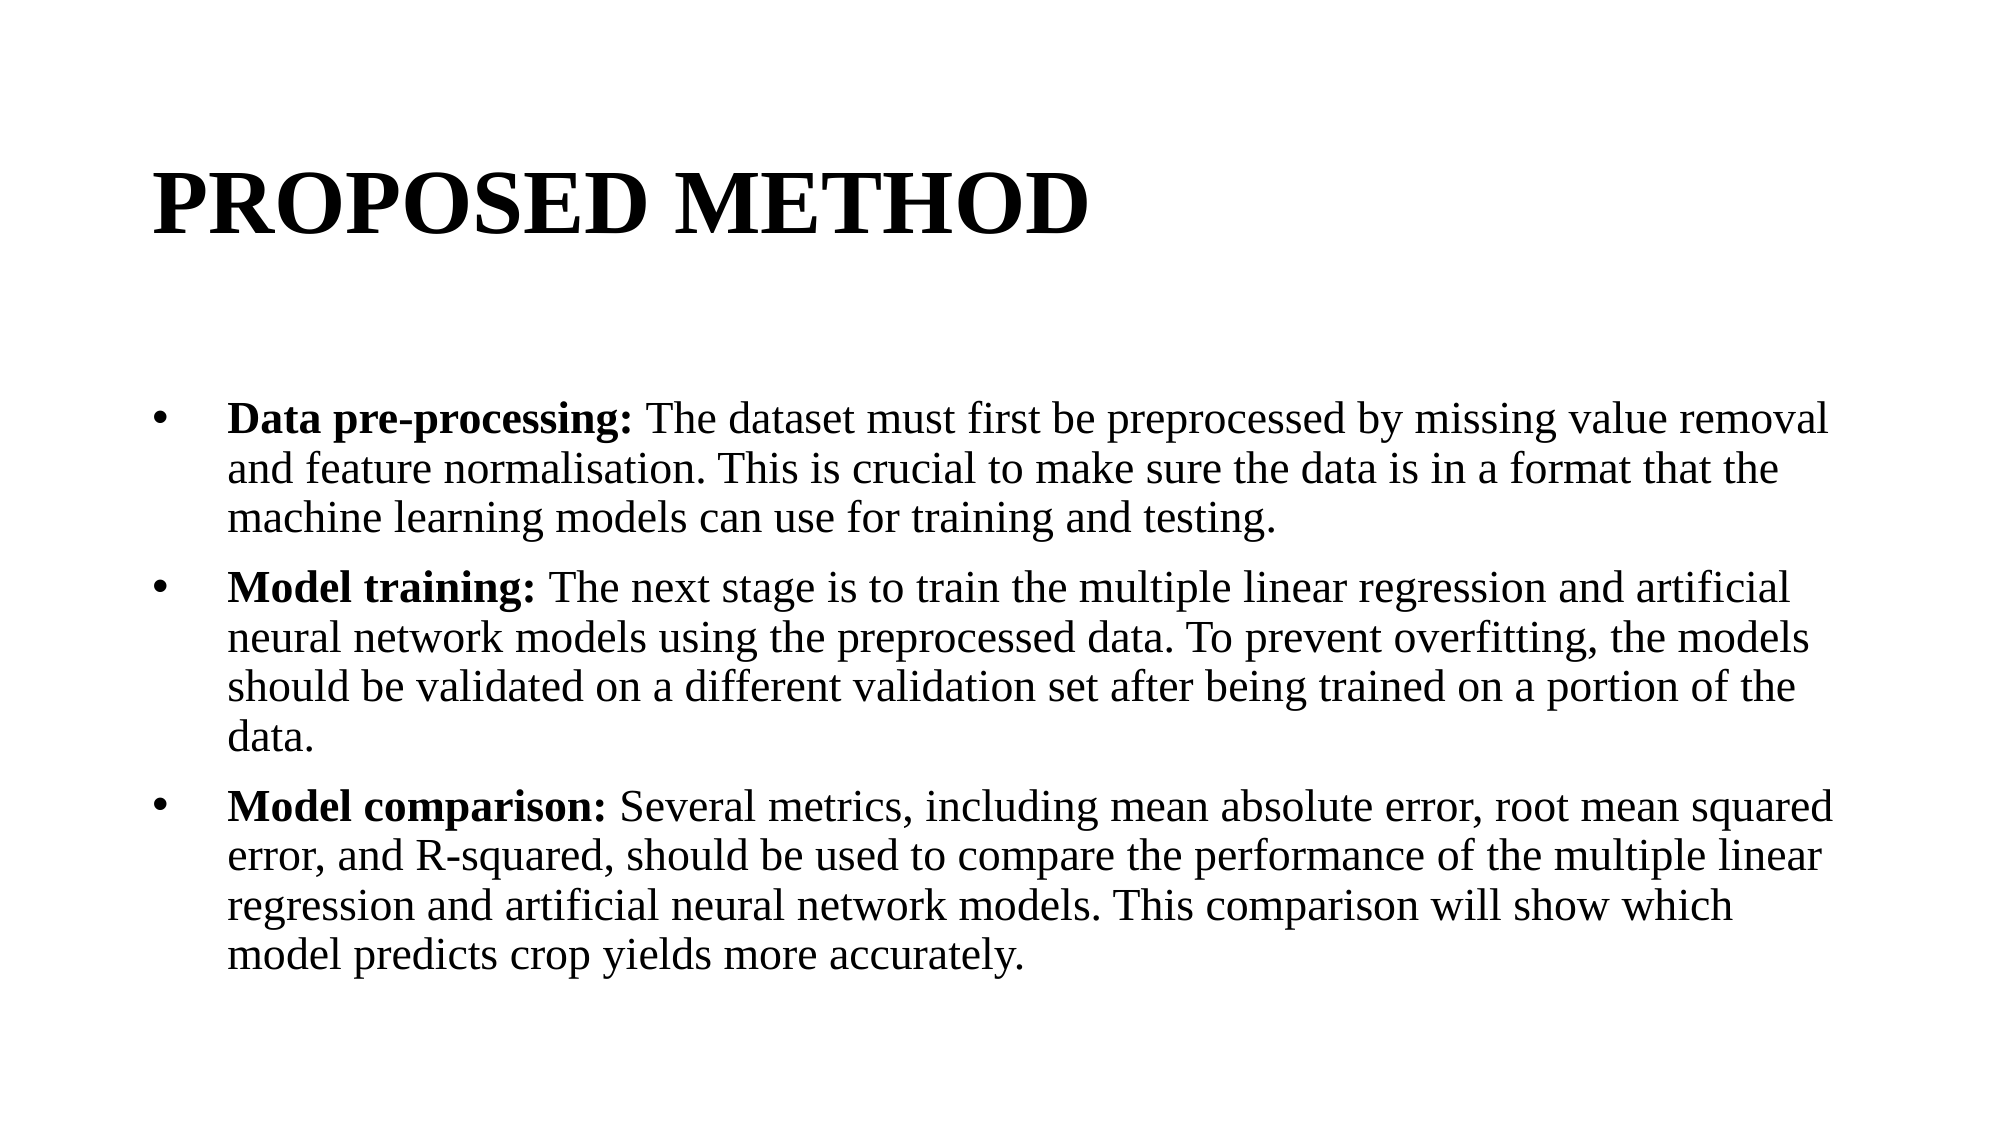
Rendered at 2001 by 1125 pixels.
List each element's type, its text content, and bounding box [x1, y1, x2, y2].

list Data pre-processing: The dataset must first be preprocessed by missing value removal and feature normalisation. This is crucial to make sure the data is in a format that the machine learning models can use for training and testing. Model training: The next stage is to train the multiple linear regression and artificial neural network models using the preprocessed data. To prevent overfitting, the models should be validated on a different validation set after being trained on a portion of the data. Model comparison: Several metrics, including mean absolute error, root mean squared error, and R-squared, should be used to compare the performance of the multiple linear regression and artificial neural network models. This comparison will show which model predicts crop yields more accurately. [137, 386, 1863, 1033]
title PROPOSED METHOD [137, 95, 1863, 313]
